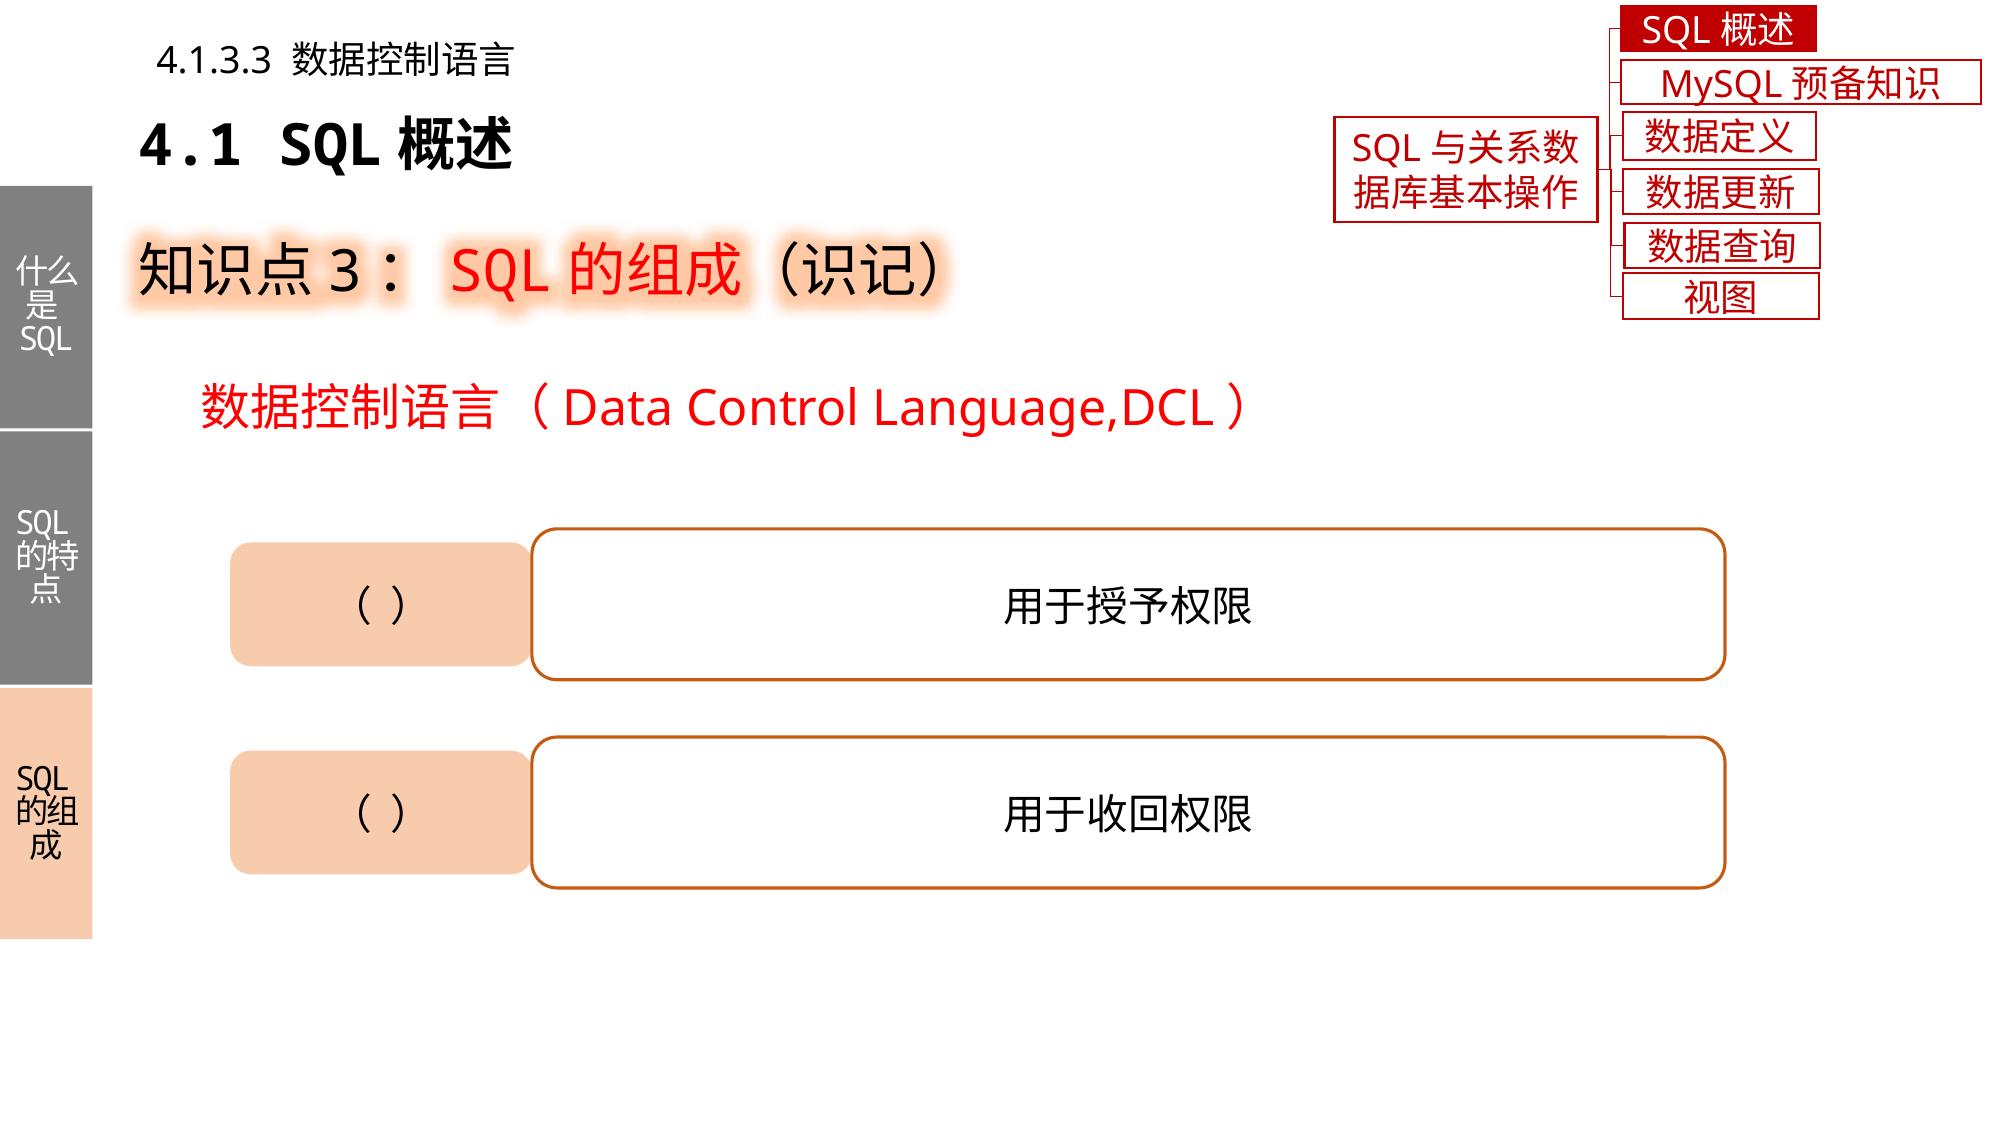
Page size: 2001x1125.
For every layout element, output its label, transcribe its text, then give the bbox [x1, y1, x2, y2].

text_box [1597, 135, 1623, 169]
text_box SELECT [120, 164, 1333, 169]
text_box 知识点3：SQL的组成（识记） [120, 172, 1945, 329]
text_box 视图 [1622, 272, 1820, 320]
text_box MySQL预备知识 [1621, 59, 1982, 105]
text_box 数据定义 [1622, 111, 1817, 161]
text_box SQL概述 [1620, 5, 1817, 52]
text_box （ ） [229, 541, 530, 668]
text_box 用于授予权限 [530, 527, 1726, 681]
text_box SQL与关系数据库基本操作 [1333, 116, 1597, 223]
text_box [1597, 28, 1621, 82]
text_box 从表或视图中删除数据 [118, 170, 1949, 335]
text_box 4.1.3.3 数据控制语言 [141, 28, 531, 89]
text_box 数据更新 [1623, 168, 1820, 215]
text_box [1597, 169, 1623, 297]
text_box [0, 185, 93, 940]
text_box 用于收回权限 [530, 735, 1726, 889]
text_box 4.1 SQL概述 [120, 97, 1568, 154]
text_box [1597, 82, 1621, 135]
text_box 数据查询 [1623, 222, 1821, 269]
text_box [114, 166, 1954, 339]
text_box （ ） [229, 749, 530, 876]
text_box 数据控制语言（Data Control Language,DCL） [186, 350, 1827, 443]
